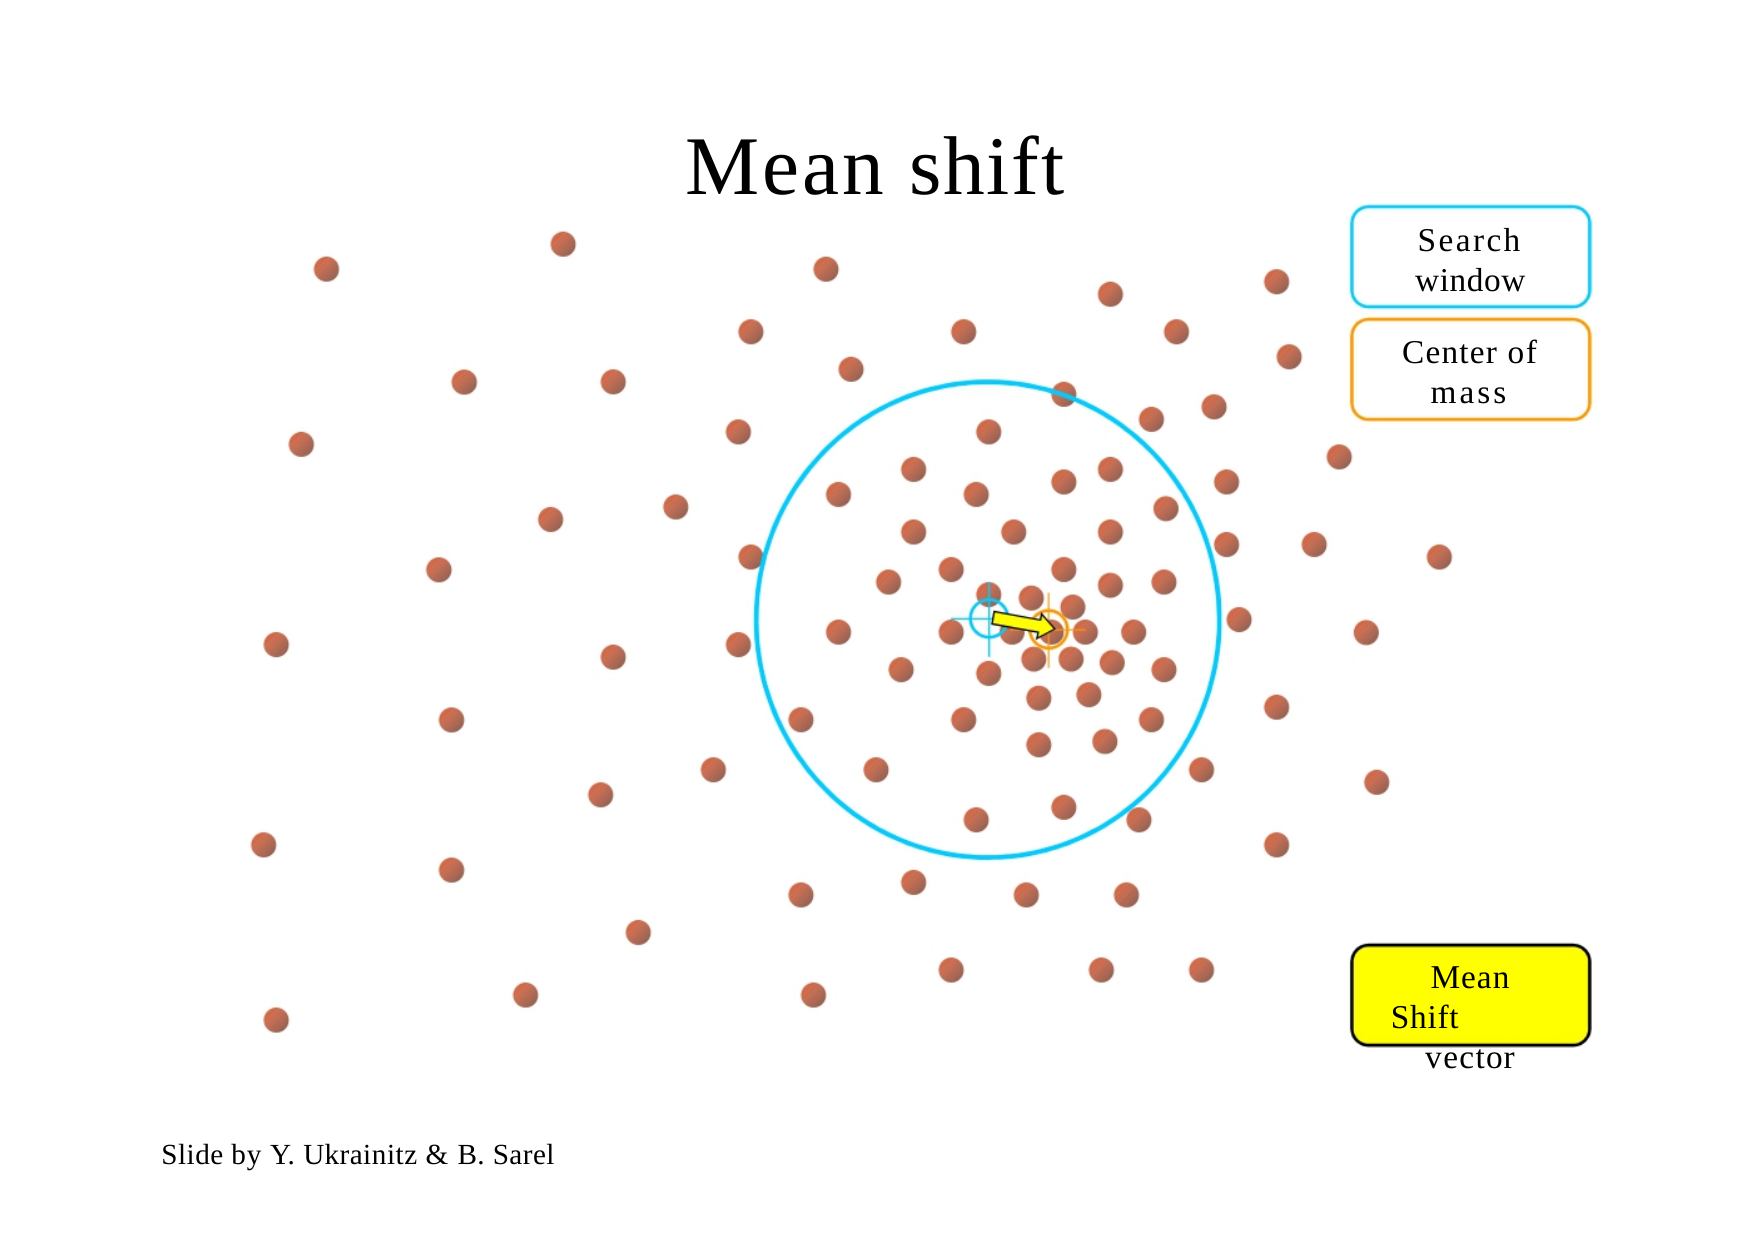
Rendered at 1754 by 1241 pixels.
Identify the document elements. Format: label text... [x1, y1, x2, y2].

picture [242, 248, 351, 1044]
text_box Mean shift [685, 110, 1088, 202]
picture [417, 360, 488, 894]
picture [504, 203, 1593, 1049]
text_box Search window Center of mass Mean Shift vector [1390, 1057, 1553, 1076]
text_box Slide by Y. Ukrainitz & B. Sarel [161, 1135, 579, 1171]
